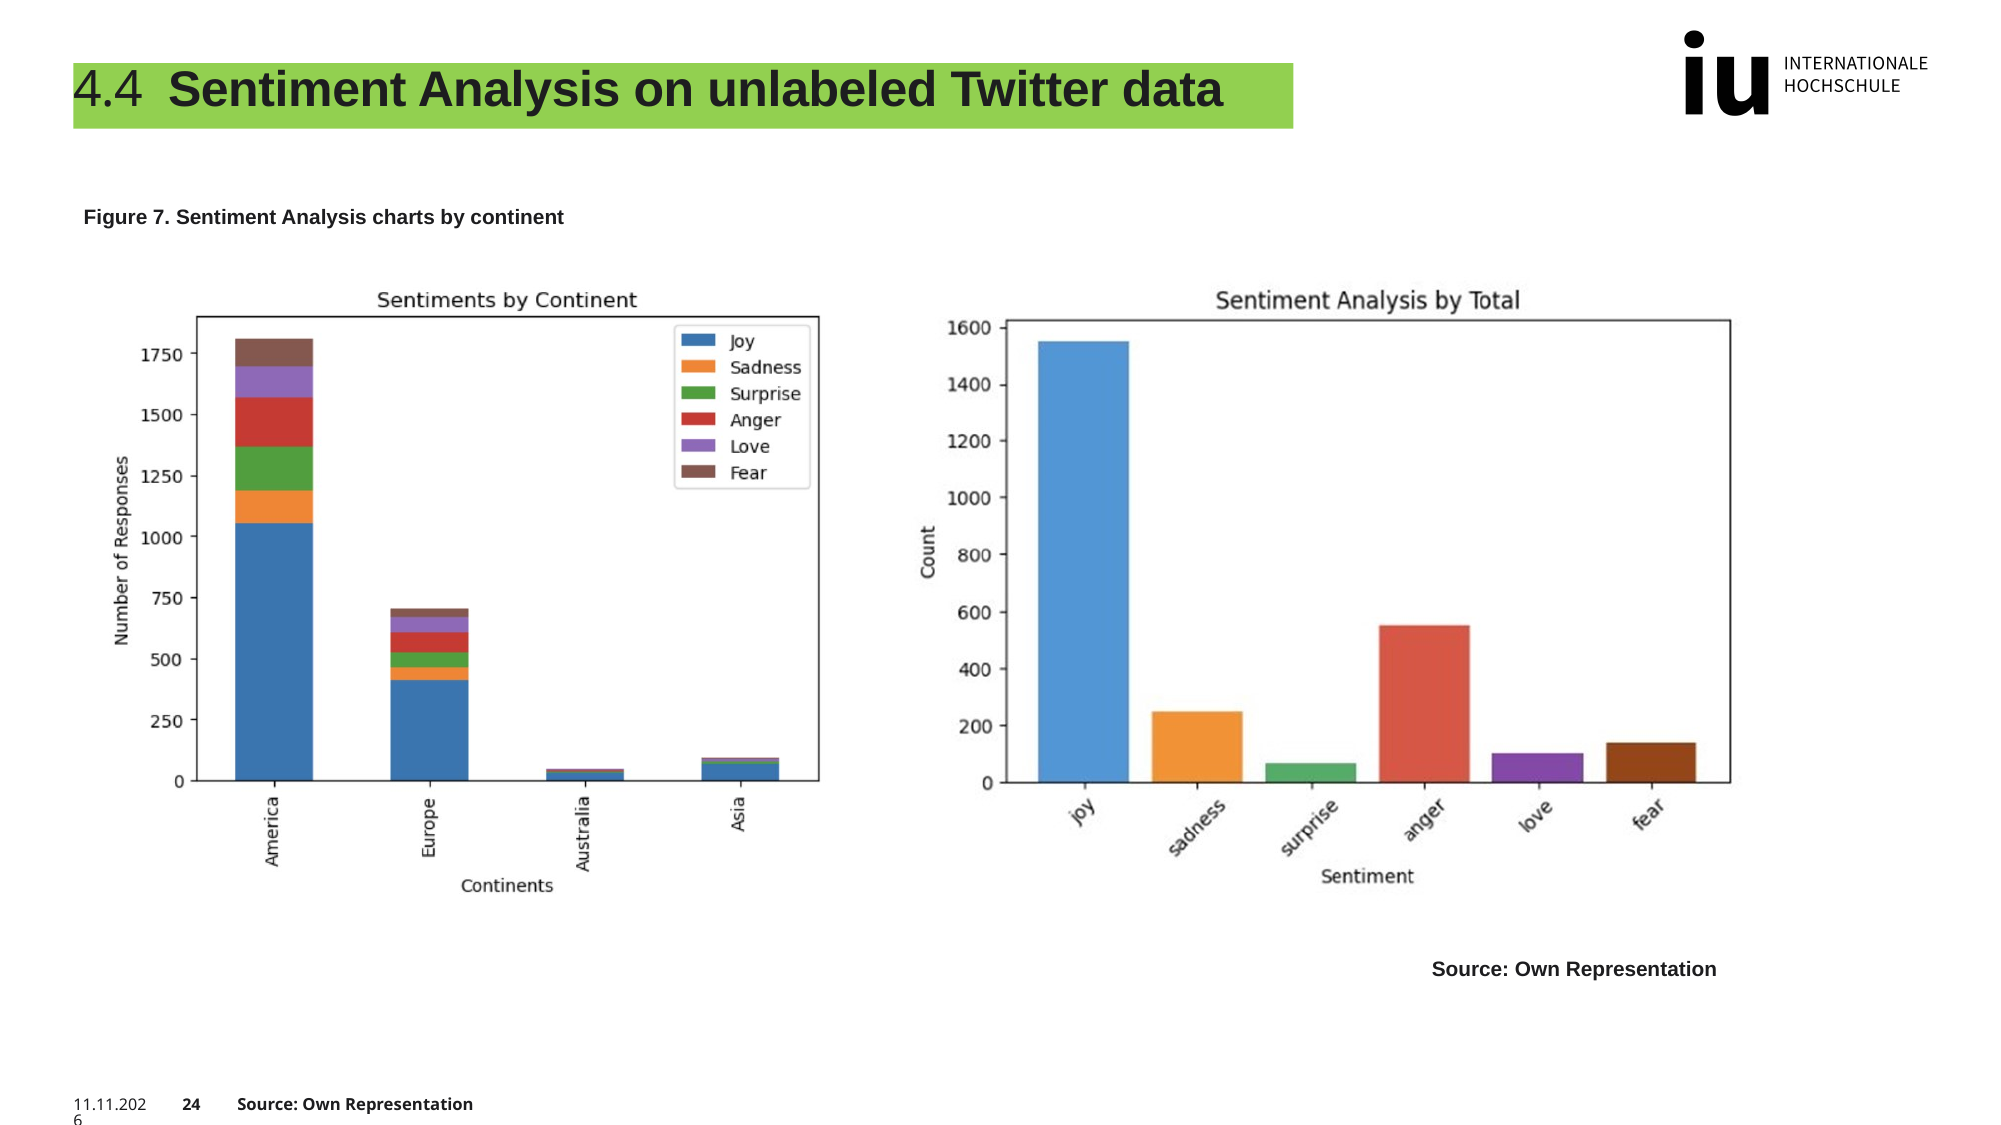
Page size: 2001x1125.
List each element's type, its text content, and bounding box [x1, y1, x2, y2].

slide_number 24 [157, 1093, 226, 1116]
picture [911, 269, 1767, 903]
text_box Figure 7. Sentiment Analysis charts by continent [69, 199, 635, 237]
picture [1628, 0, 1985, 172]
footer Source: Own Representation [237, 1093, 1956, 1116]
picture [69, 275, 847, 903]
title 4.4 Sentiment Analysis on unlabeled Twitter data [73, 63, 1294, 129]
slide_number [73, 1093, 151, 1116]
text_box Source: Own Representation [1417, 948, 1748, 989]
